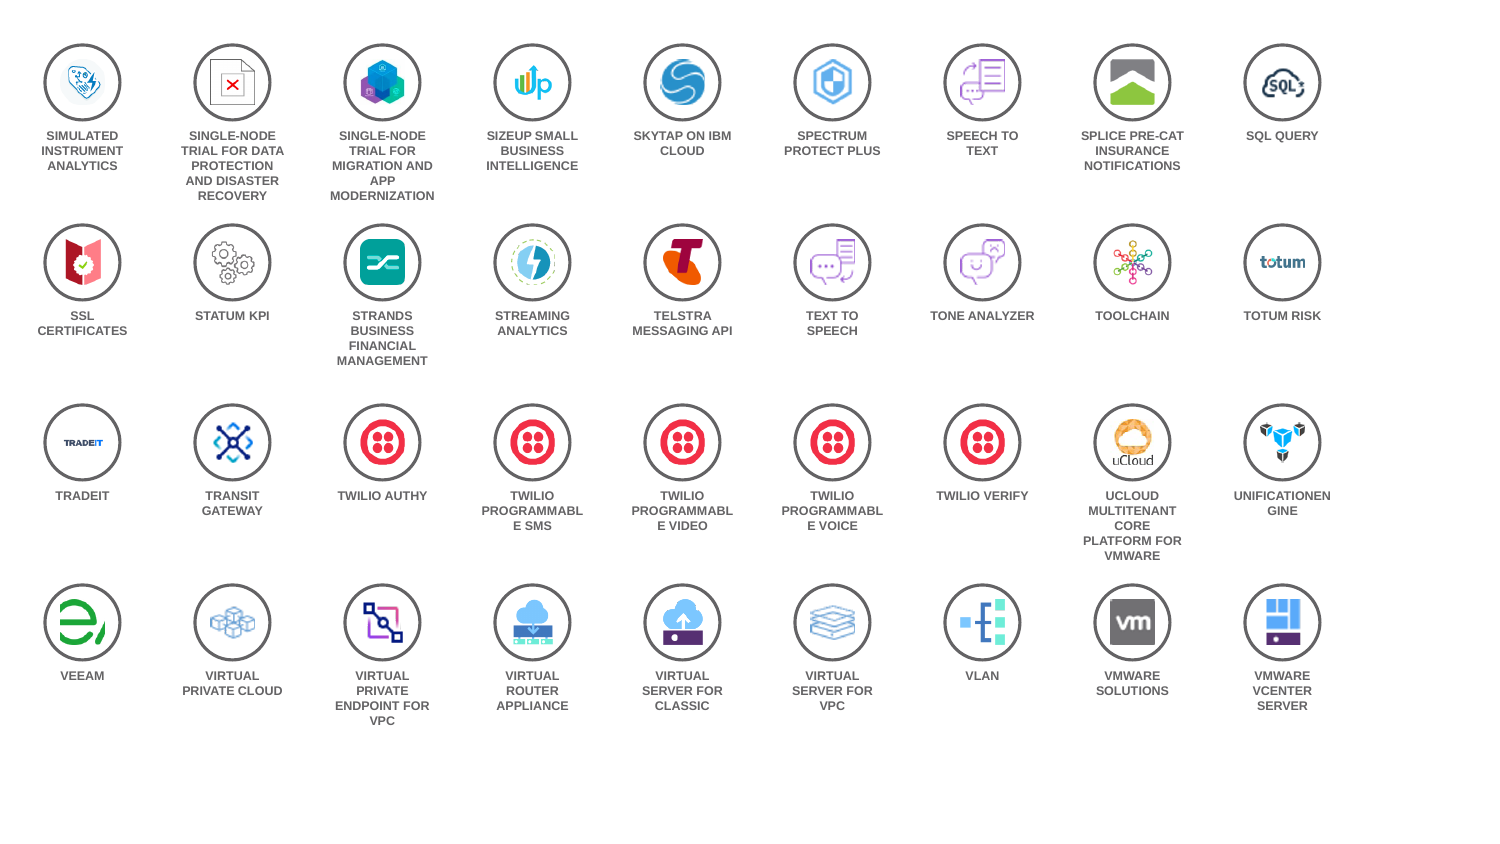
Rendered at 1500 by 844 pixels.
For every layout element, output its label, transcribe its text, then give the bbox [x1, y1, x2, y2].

text_box TRANSIT GATEWAY [179, 487, 285, 518]
text_box SIZEUP SMALL BUSINESS INTELLIGENCE [479, 127, 585, 173]
text_box [344, 44, 420, 110]
text_box [509, 292, 556, 300]
text_box [194, 404, 270, 480]
picture [1259, 419, 1306, 466]
text_box UCLOUD MULTITENANT CORE PLATFORM FOR VMWARE [1079, 487, 1185, 563]
picture [359, 419, 406, 466]
picture [959, 239, 1006, 286]
text_box VIRTUAL SERVER FOR VPC [779, 667, 885, 713]
text_box STRANDS BUSINESS FINANCIAL MANAGEMENT [329, 307, 435, 368]
text_box [794, 584, 870, 650]
text_box [359, 292, 406, 300]
picture [1259, 599, 1306, 646]
text_box [959, 652, 1006, 660]
picture [59, 599, 106, 646]
text_box [809, 112, 856, 120]
text_box [194, 44, 270, 110]
text_box TWILIO PROGRAMMABLE VIDEO [629, 487, 735, 533]
text_box [944, 584, 1020, 650]
text_box TELSTRA MESSAGING API [629, 307, 735, 338]
text_box [1094, 44, 1170, 110]
text_box [1109, 292, 1156, 300]
picture [1109, 59, 1156, 106]
text_box [794, 44, 870, 110]
text_box [59, 292, 106, 300]
text_box [1244, 584, 1320, 650]
text_box [659, 652, 706, 660]
text_box [644, 404, 720, 480]
picture [209, 59, 256, 106]
text_box SPECTRUM PROTECT PLUS [779, 127, 885, 158]
picture [359, 59, 406, 106]
text_box [1094, 224, 1170, 290]
picture [209, 419, 256, 466]
text_box [494, 224, 570, 290]
text_box TONE ANALYZER [929, 307, 1035, 323]
text_box [359, 112, 406, 120]
picture [359, 239, 406, 286]
text_box VMWARE SOLUTIONS [1079, 667, 1185, 698]
text_box [44, 404, 120, 480]
text_box STATUM KPI [179, 307, 285, 323]
text_box [44, 584, 120, 650]
text_box TRADEIT [29, 487, 135, 503]
picture [959, 59, 1006, 106]
text_box [209, 112, 256, 120]
picture [509, 59, 556, 106]
picture [959, 419, 1006, 466]
text_box TOTUM RISK [1229, 307, 1335, 323]
text_box [1259, 292, 1306, 300]
text_box [1244, 224, 1320, 290]
picture [809, 419, 856, 466]
text_box [344, 584, 420, 650]
picture [59, 239, 106, 286]
text_box STREAMING ANALYTICS [479, 307, 585, 338]
text_box [1109, 112, 1156, 120]
text_box [194, 224, 270, 290]
text_box [194, 584, 270, 650]
picture [659, 59, 706, 106]
text_box [794, 404, 870, 480]
text_box VLAN [929, 667, 1035, 683]
picture [509, 239, 556, 286]
text_box [1259, 652, 1306, 660]
text_box [644, 44, 720, 110]
text_box [344, 224, 420, 290]
text_box [1259, 112, 1306, 120]
text_box SINGLE-NODE TRIAL FOR MIGRATION AND APP MODERNIZATION [329, 127, 435, 203]
text_box [644, 224, 720, 290]
picture [1109, 239, 1156, 286]
text_box VIRTUAL PRIVATE CLOUD [179, 667, 285, 698]
text_box [44, 224, 120, 290]
text_box [59, 112, 106, 120]
text_box VIRTUAL ROUTER APPLIANCE [479, 667, 585, 713]
text_box [1094, 404, 1170, 480]
text_box [494, 44, 570, 110]
text_box VIRTUAL SERVER FOR CLASSIC [629, 667, 735, 713]
text_box VIRTUAL PRIVATE ENDPOINT FOR VPC [329, 667, 435, 728]
text_box TWILIO PROGRAMMABLE VOICE [779, 487, 885, 533]
text_box [809, 652, 856, 660]
picture [509, 419, 556, 466]
text_box [44, 44, 120, 110]
text_box SPEECH TO TEXT [929, 127, 1035, 158]
picture [809, 59, 856, 106]
picture [959, 599, 1006, 646]
text_box UNIFICATIONENGINE [1229, 487, 1335, 518]
picture [59, 419, 106, 466]
text_box [944, 404, 1020, 480]
text_box [209, 292, 256, 300]
text_box SSL CERTIFICATES [29, 307, 135, 338]
picture [659, 419, 706, 466]
text_box [359, 652, 406, 660]
text_box [344, 404, 420, 480]
picture [209, 239, 256, 286]
text_box SPLICE PRE-CAT INSURANCE NOTIFICATIONS [1079, 127, 1185, 173]
text_box [959, 112, 1006, 120]
text_box SKYTAP ON IBM CLOUD [629, 127, 735, 158]
picture [359, 599, 406, 646]
text_box [209, 652, 256, 660]
text_box [509, 652, 556, 660]
text_box [944, 224, 1020, 290]
text_box VEEAM [29, 667, 135, 683]
text_box SQL QUERY [1229, 127, 1335, 143]
text_box TWILIO PROGRAMMABLE SMS [479, 487, 585, 533]
text_box TOOLCHAIN [1079, 307, 1185, 323]
text_box TWILIO VERIFY [929, 487, 1035, 503]
picture [809, 599, 856, 646]
text_box TWILIO AUTHY [329, 487, 435, 503]
text_box [659, 112, 706, 120]
picture [659, 239, 706, 286]
text_box [509, 112, 556, 120]
text_box [959, 292, 1006, 300]
picture [509, 599, 556, 646]
picture [59, 59, 106, 106]
text_box [1109, 652, 1156, 660]
picture [1109, 419, 1156, 466]
text_box SINGLE-NODE TRIAL FOR DATA PROTECTION AND DISASTER RECOVERY [179, 127, 285, 203]
text_box [659, 292, 706, 300]
text_box [59, 652, 106, 660]
text_box VMWARE VCENTER SERVER [1229, 667, 1335, 713]
text_box [809, 292, 856, 300]
picture [209, 599, 256, 646]
text_box [494, 584, 570, 650]
text_box [1244, 404, 1320, 480]
text_box [794, 224, 870, 290]
picture [809, 239, 856, 286]
picture [1259, 239, 1306, 286]
text_box [644, 584, 720, 650]
text_box [1094, 584, 1170, 650]
text_box [944, 44, 1020, 110]
text_box TEXT TO SPEECH [779, 307, 885, 338]
text_box SIMULATED INSTRUMENT ANALYTICS [29, 127, 135, 173]
text_box [494, 404, 570, 480]
picture [659, 599, 706, 646]
picture [1109, 599, 1156, 646]
text_box [1244, 44, 1320, 110]
picture [1259, 59, 1306, 106]
